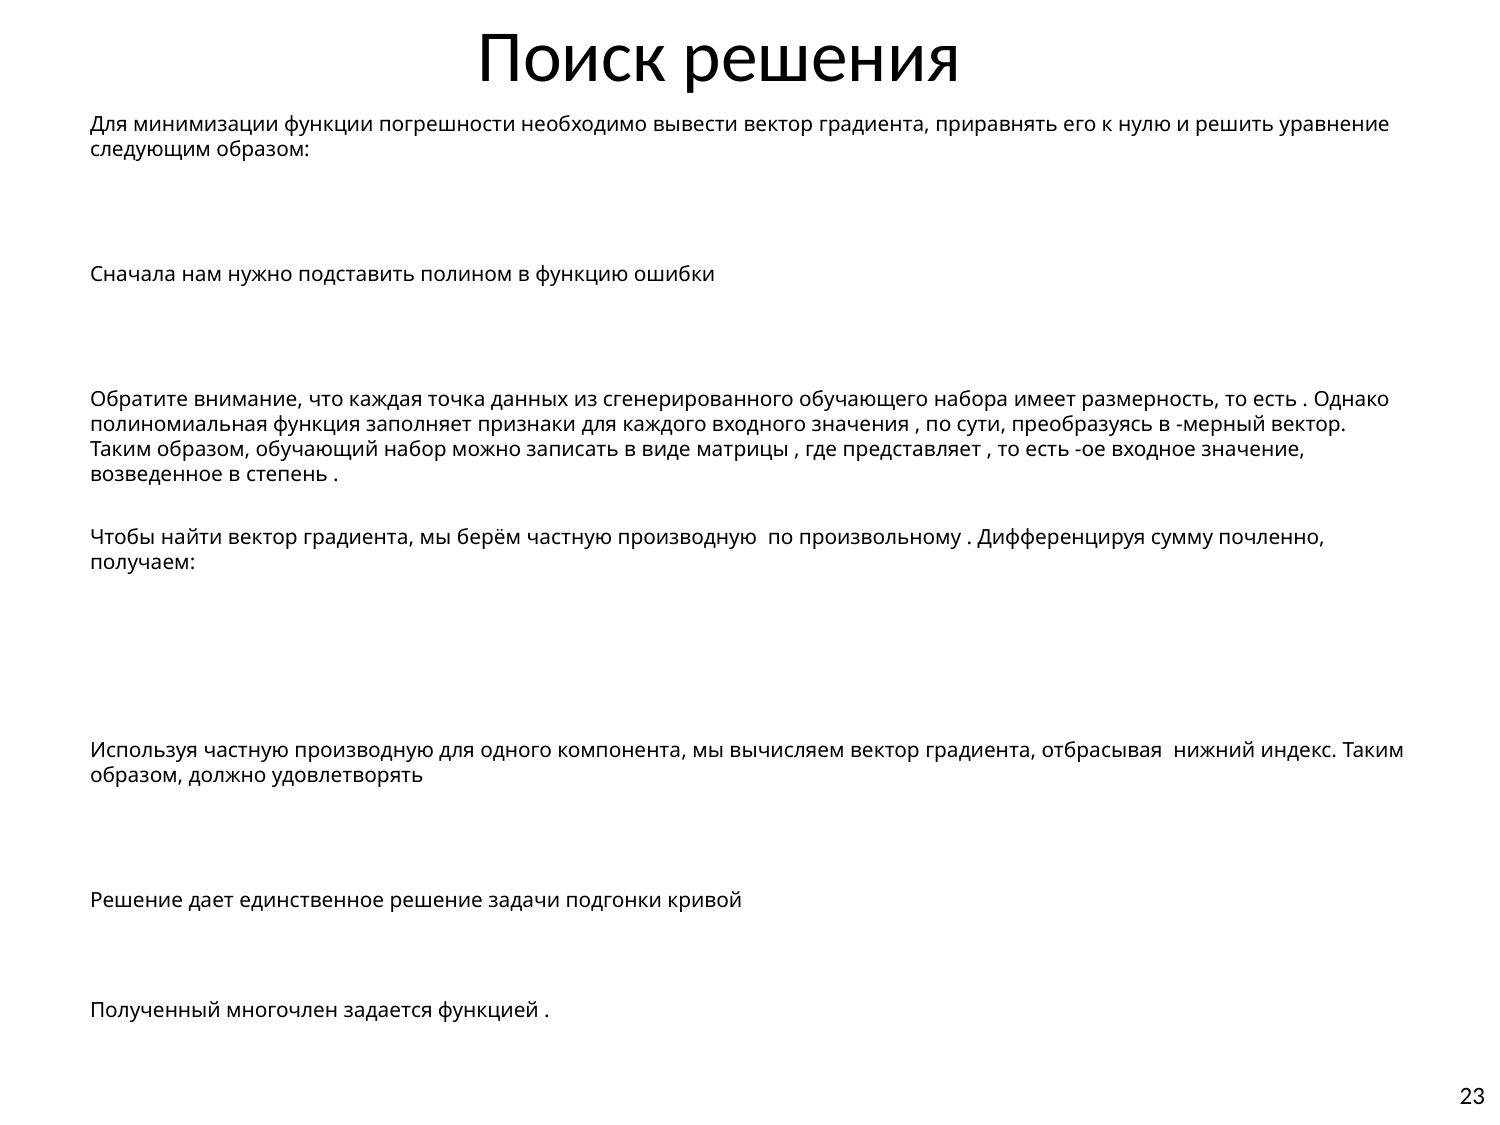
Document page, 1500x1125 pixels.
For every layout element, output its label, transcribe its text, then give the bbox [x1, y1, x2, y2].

title Поиск решения [44, 0, 1395, 104]
slide_number 23 [1149, 1065, 1500, 1125]
